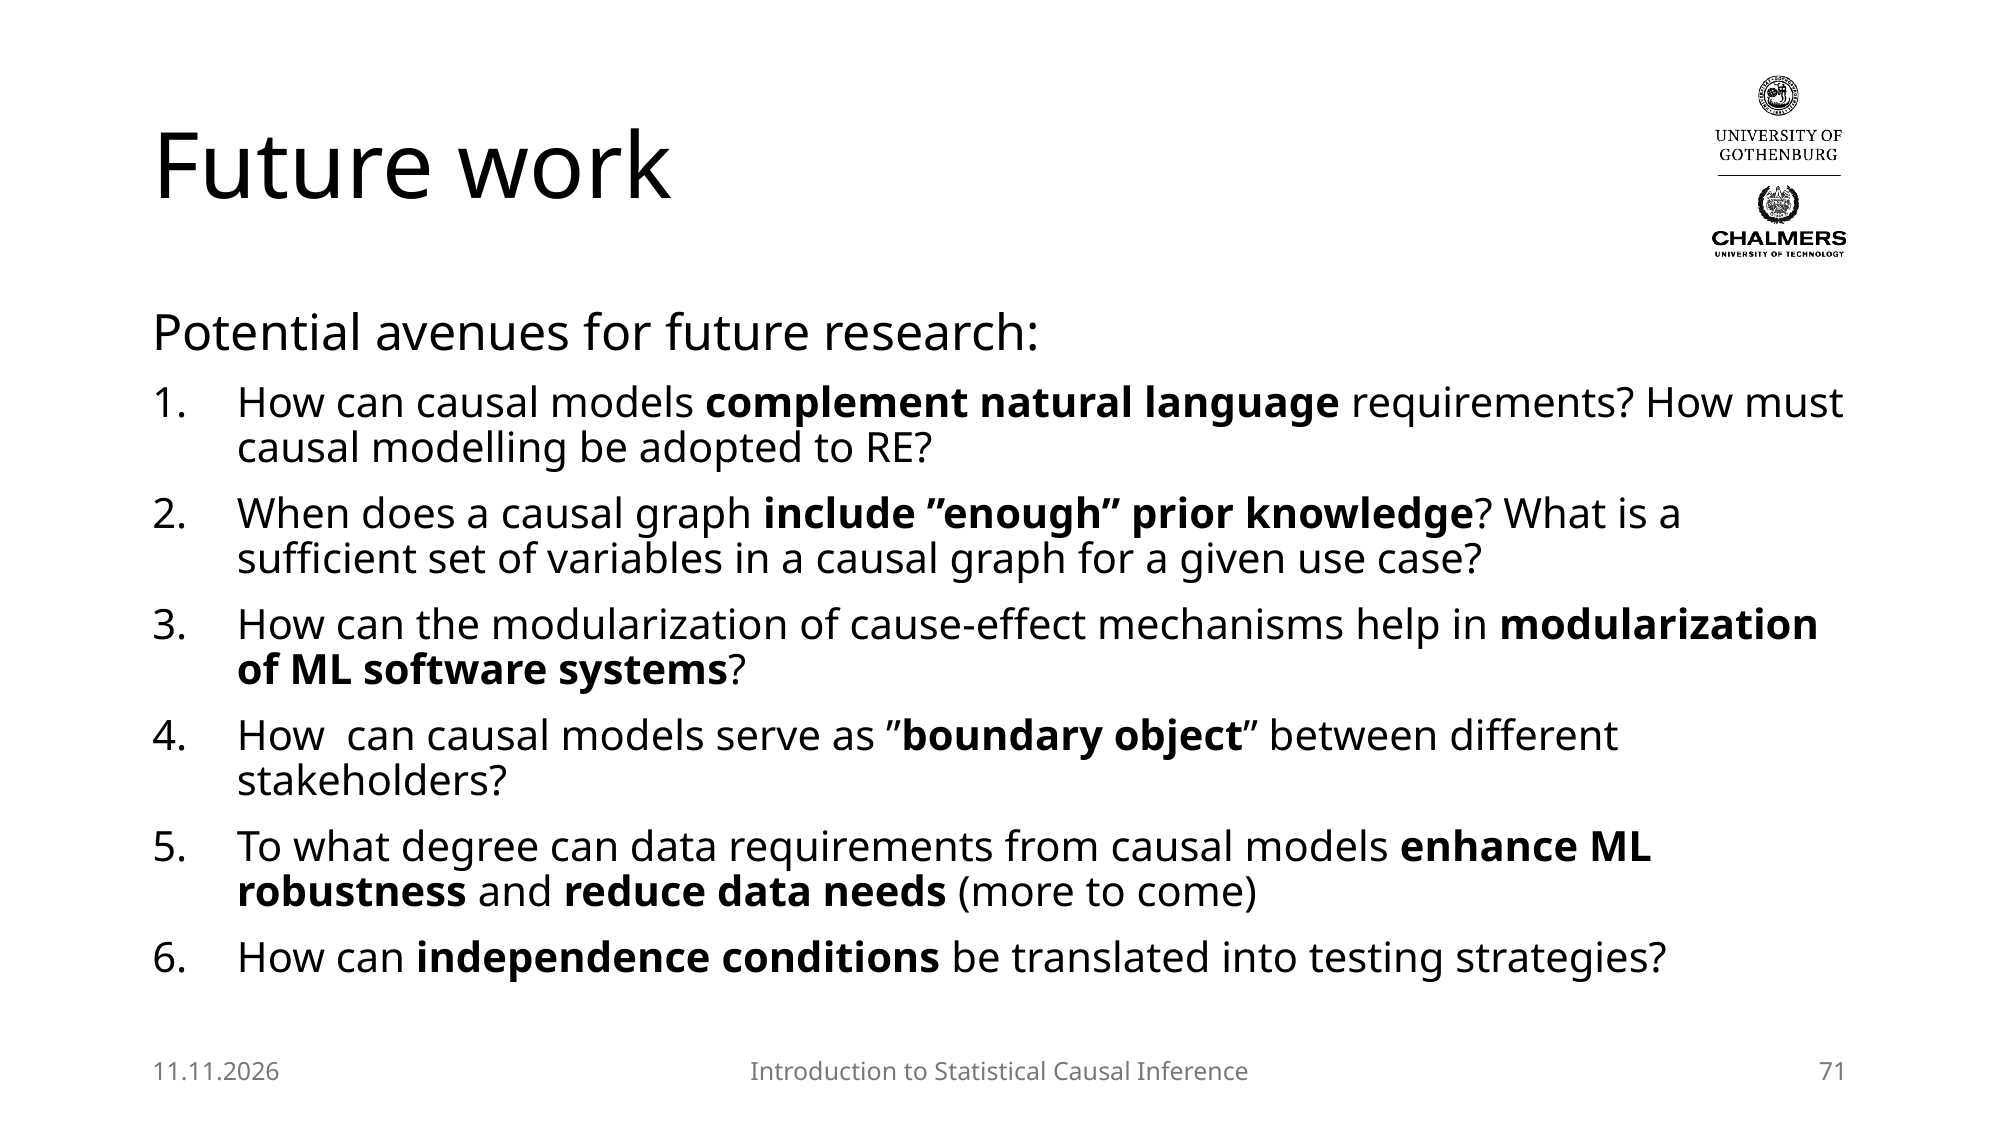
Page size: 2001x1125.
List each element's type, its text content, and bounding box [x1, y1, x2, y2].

title Future work [137, 59, 1698, 278]
footer Introduction to Statistical Causal Inference [662, 1042, 1338, 1103]
slide_number 71 [1412, 1042, 1863, 1103]
picture [1698, 59, 1863, 278]
list Potential avenues for future research: How can causal models complement natural language requirements? How must causal modelling be adopted to RE? When does a causal graph include ”enough” prior knowledge? What is a sufficient set of variables in a causal graph for a given use case? How can the modularization of cause-effect mechanisms help in modularization of ML software systems? How can causal models serve as ”boundary object” between different stakeholders? To what degree can data requirements from causal models enhance ML robustness and reduce data needs (more to come) How can independence conditions be translated into testing strategies? [137, 299, 1863, 1014]
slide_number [137, 1042, 588, 1103]
